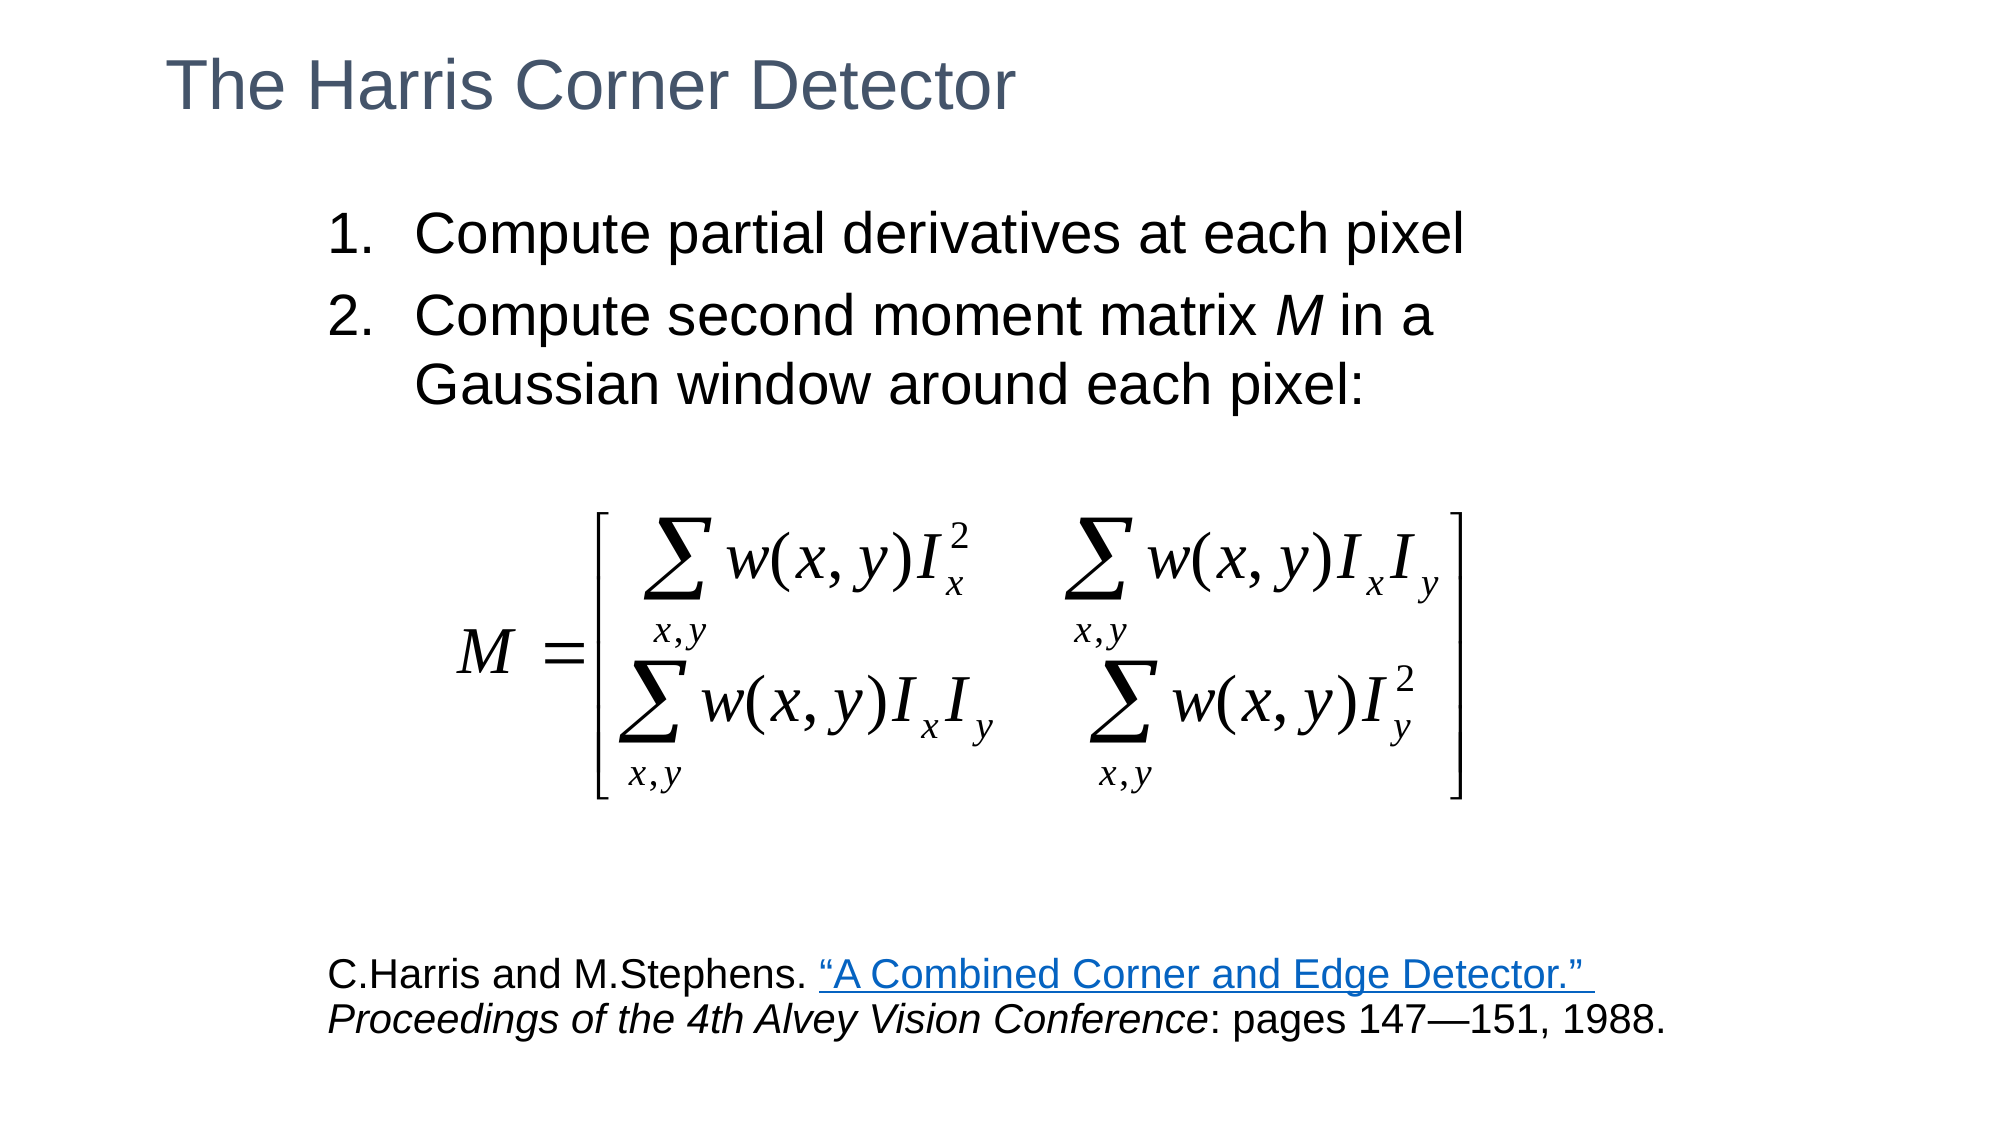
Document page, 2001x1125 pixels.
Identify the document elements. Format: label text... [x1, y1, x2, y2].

title The Harris Corner Detector [149, 12, 1851, 151]
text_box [445, 499, 1513, 813]
list Compute partial derivatives at each pixel Compute second moment matrix M in a Gaussian window around each pixel: [312, 187, 1701, 1038]
text_box C.Harris and M.Stephens. “A Combined Corner and Edge Detector.” Proceedings of the 4th Alvey Vision Conference: pages 147—151, 1988. [312, 944, 1700, 1050]
